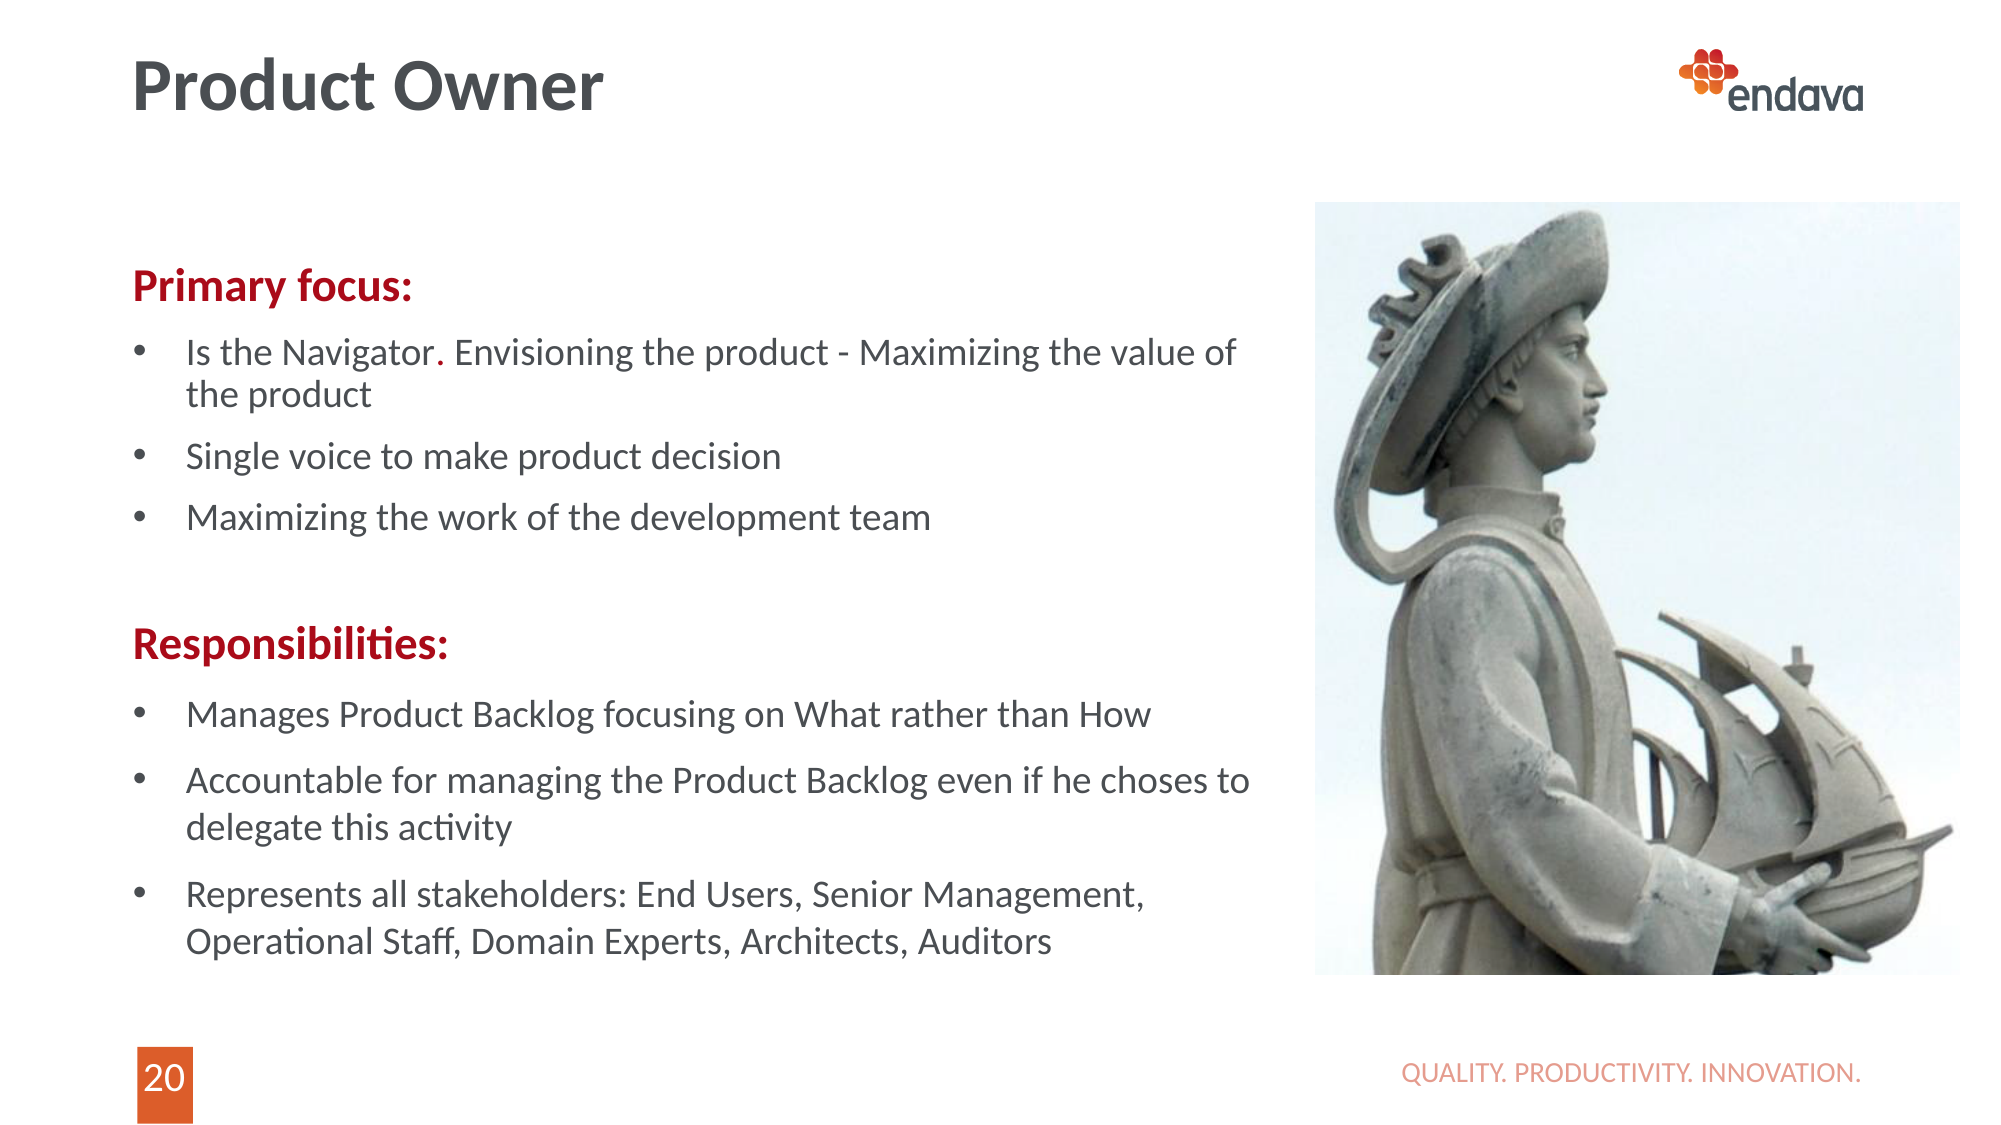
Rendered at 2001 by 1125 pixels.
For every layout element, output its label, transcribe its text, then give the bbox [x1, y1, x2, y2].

list Primary focus: Is the Navigator. Envisioning the product - Maximizing the value of the product Single voice to make product decision Maximizing the work of the development team Responsibilities: Manages Product Backlog focusing on What rather than How Accountable for managing the Product Backlog even if he choses to delegate this activity Represents all stakeholders: End Users, Senior Management, Operational Staff, Domain Experts, Architects, Auditors [132, 253, 1313, 976]
picture [1679, 49, 1863, 111]
title Product Owner [132, 38, 1530, 218]
slide_number QUALITY. PRODUCTIVITY. INNOVATION. [1252, 1040, 1863, 1101]
picture [1315, 202, 1960, 975]
